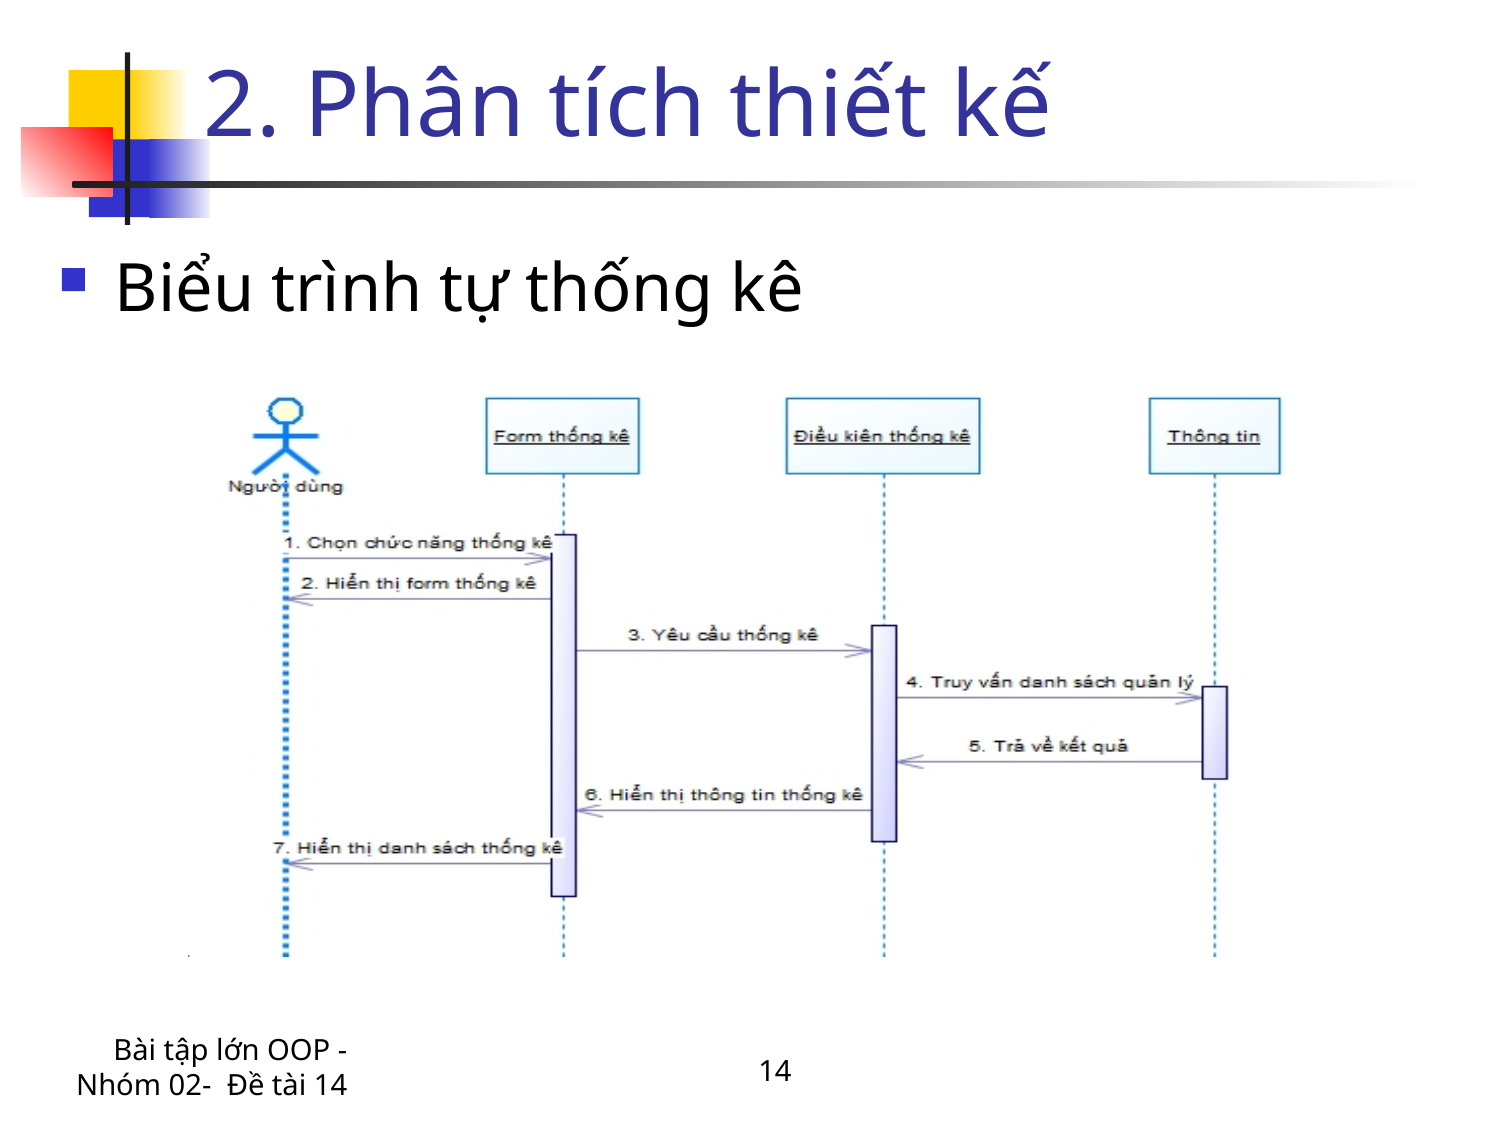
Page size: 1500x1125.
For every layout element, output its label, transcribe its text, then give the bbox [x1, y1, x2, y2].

title 2. Phân tích thiết kế [188, 34, 1468, 163]
picture [188, 362, 1338, 957]
footer Bài tập lớn OOP - Nhóm 02- Đề tài 14 [49, 1023, 363, 1100]
slide_number 14 [537, 1023, 1013, 1100]
list Biểu trình tự thống kê [43, 237, 1476, 1007]
